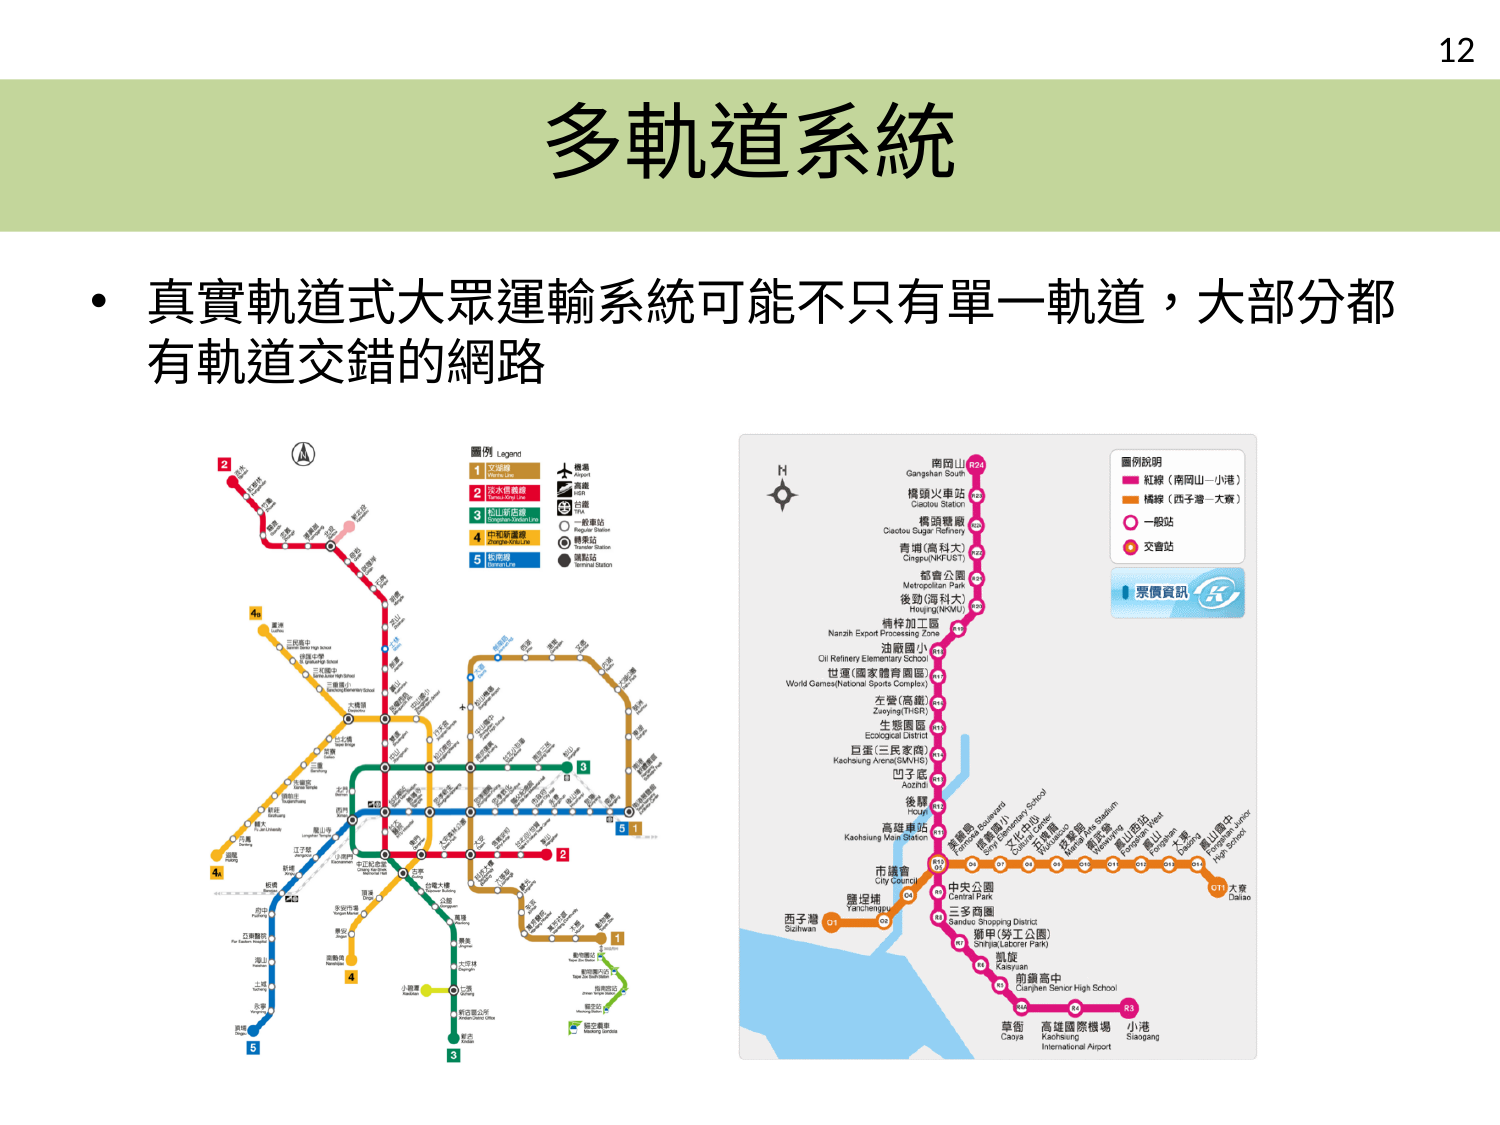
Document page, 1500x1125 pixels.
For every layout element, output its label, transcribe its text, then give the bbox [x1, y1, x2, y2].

picture [737, 433, 1259, 1060]
picture [206, 424, 680, 1068]
title 多軌道系統 [75, 45, 1425, 233]
list 真實軌道式大眾運輸系統可能不只有單一軌道，大部分都有軌道交錯的網路 [75, 262, 1425, 1005]
